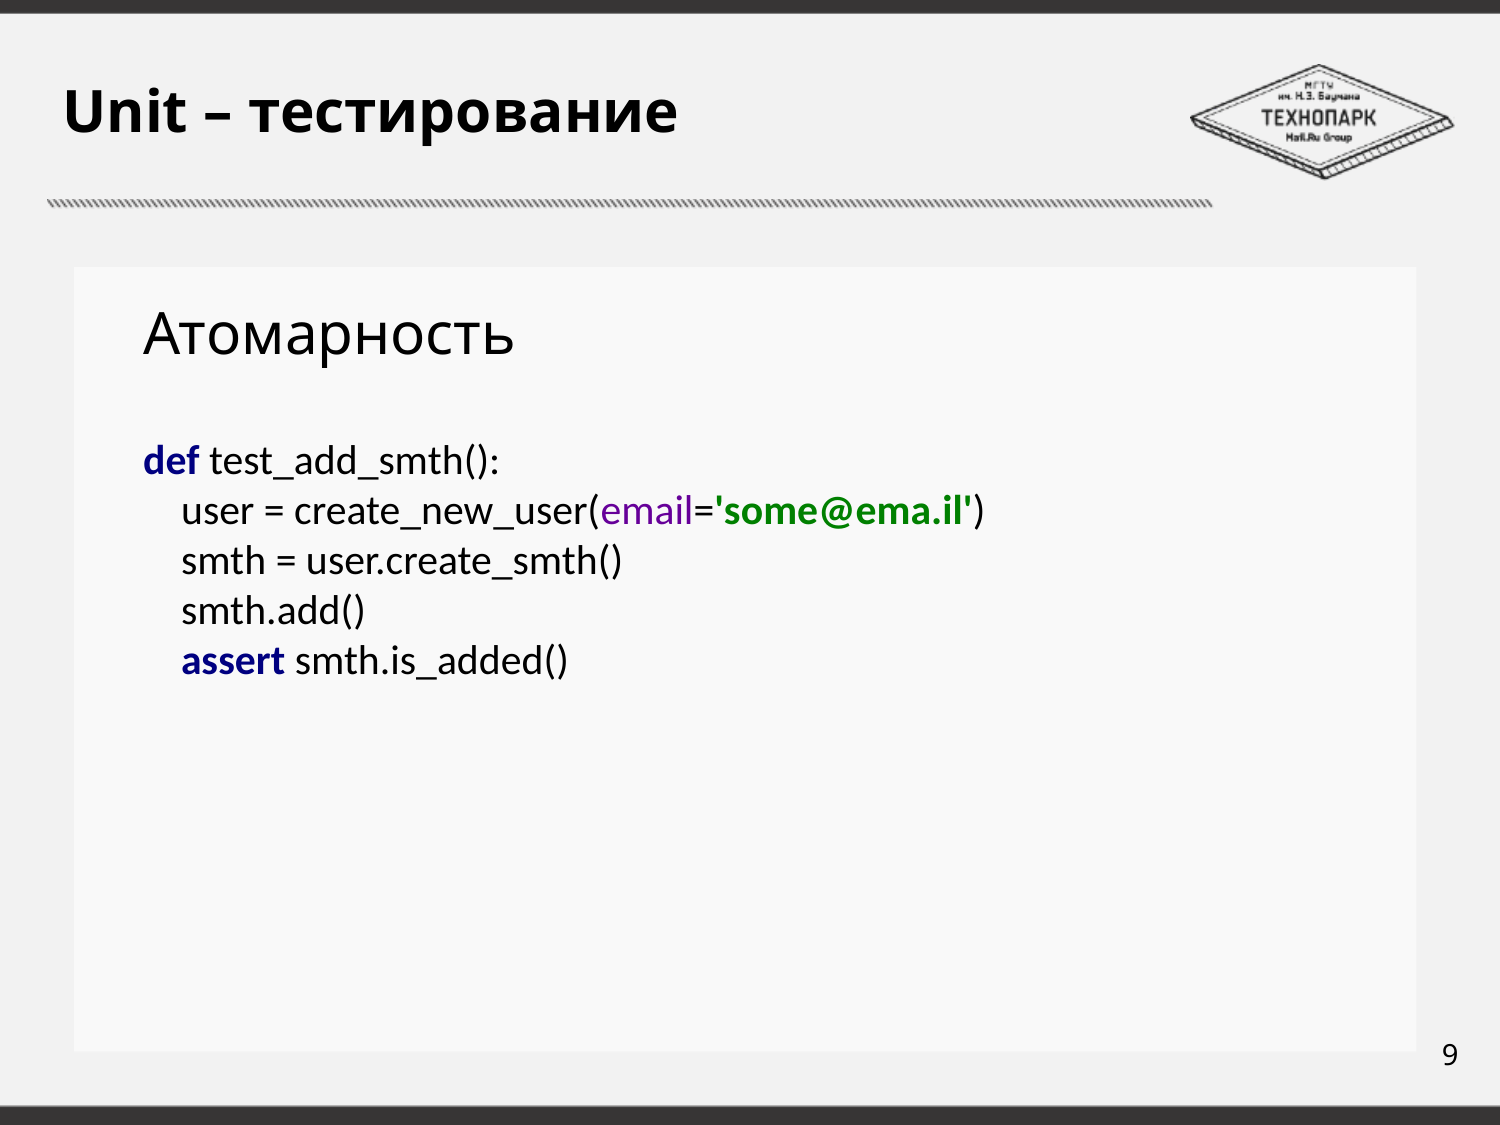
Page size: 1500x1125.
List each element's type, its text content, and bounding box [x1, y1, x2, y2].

slide_number 9 [1136, 1025, 1474, 1086]
title Unit – тестирование [47, 42, 1191, 185]
list Атомарность [128, 296, 1364, 425]
text_box def test_add_smth(): user = create_new_user(email='some@ema.il') smth = user.create_smth() smth.add() assert smth.is_added() [128, 425, 1500, 691]
picture [0, 0, 1500, 1125]
